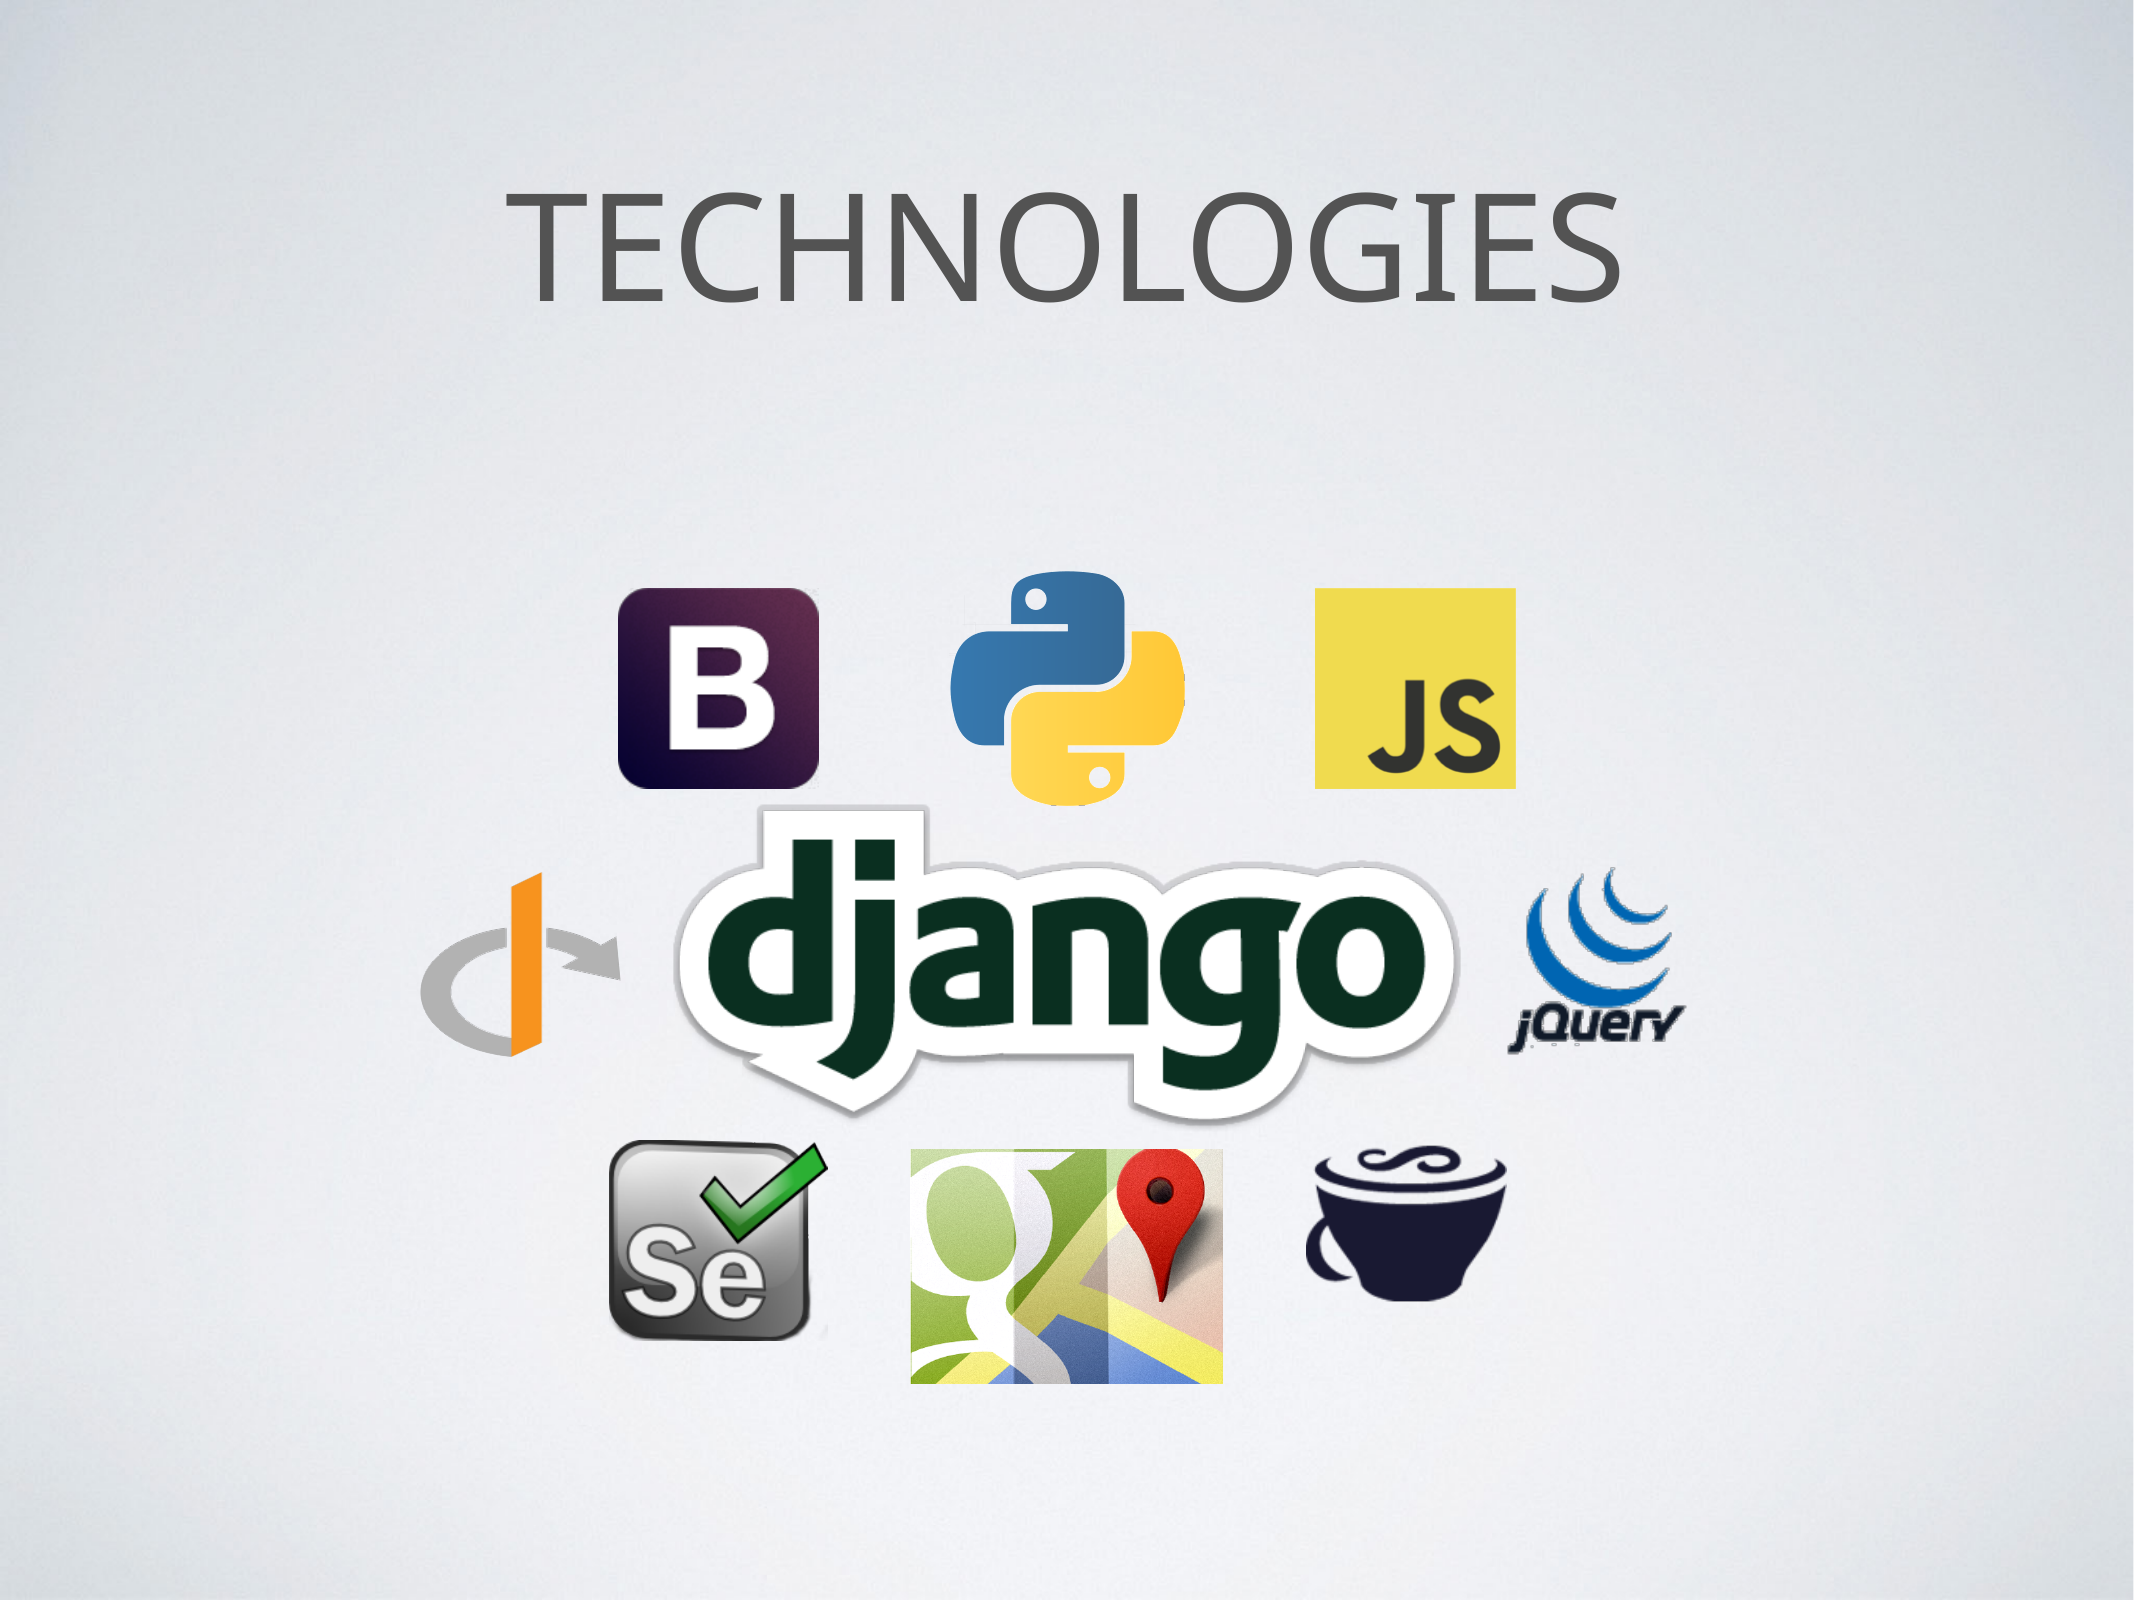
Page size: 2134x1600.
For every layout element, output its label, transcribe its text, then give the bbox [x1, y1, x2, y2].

title Technologies [57, 41, 2076, 443]
picture [0, 0, 2134, 1600]
